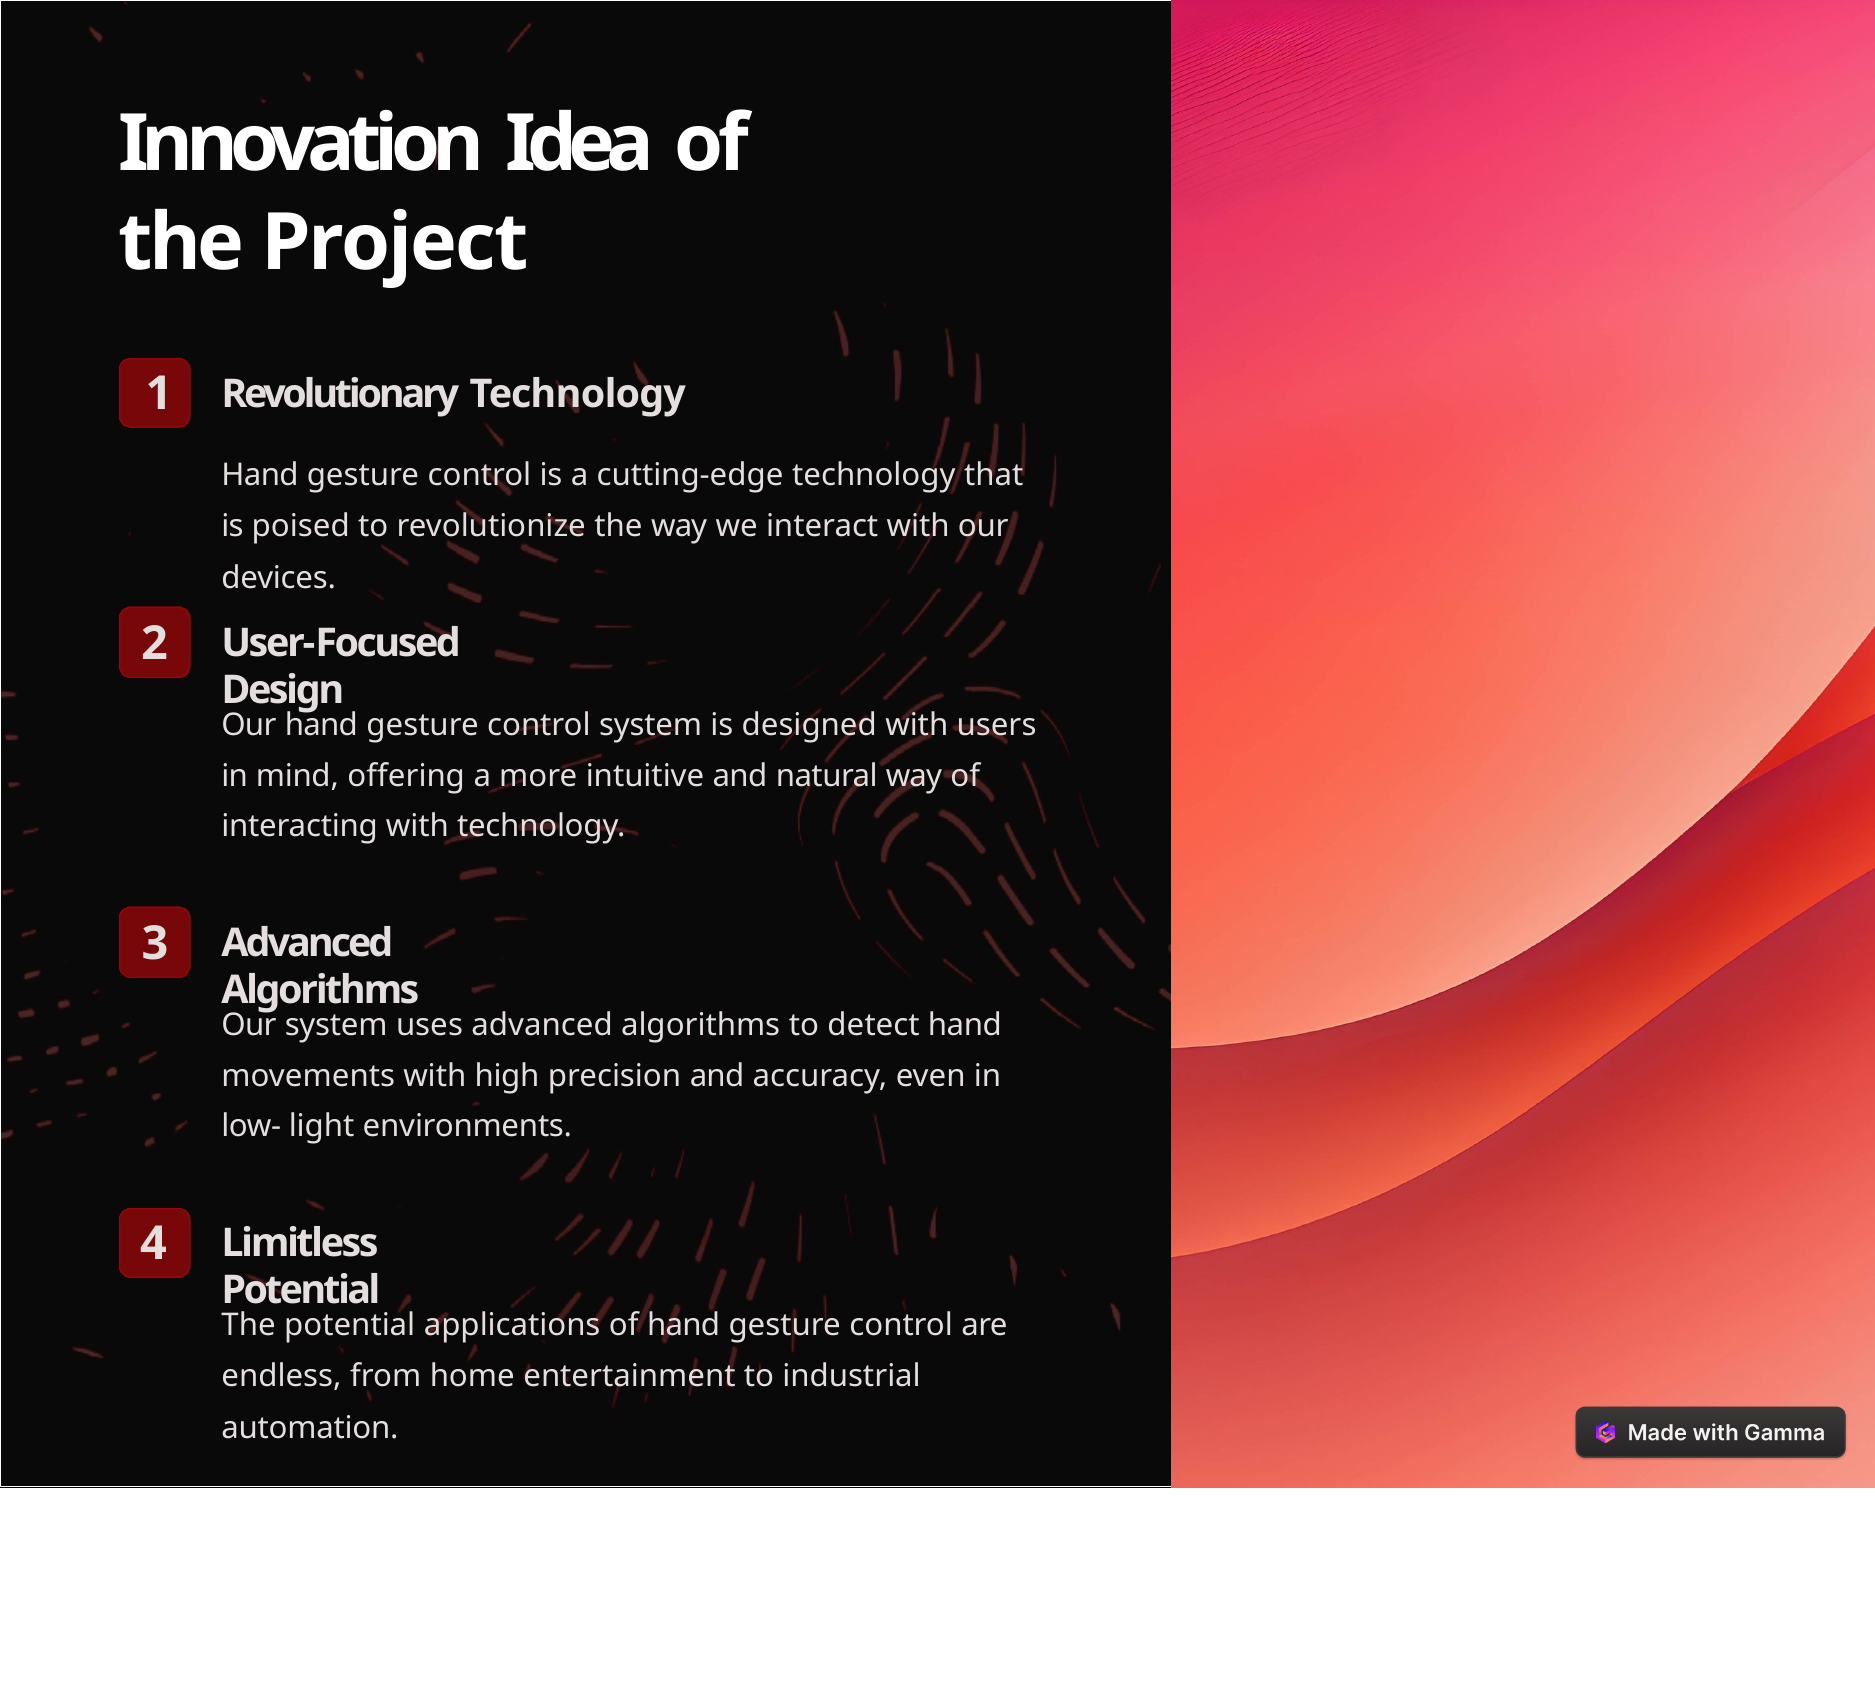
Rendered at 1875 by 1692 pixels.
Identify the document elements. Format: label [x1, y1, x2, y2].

text_box [118, 357, 191, 429]
text_box [118, 605, 191, 679]
text_box [118, 905, 191, 979]
text_box [118, 1207, 191, 1279]
picture [0, 0, 1171, 1488]
text_box [1171, 0, 1875, 1488]
